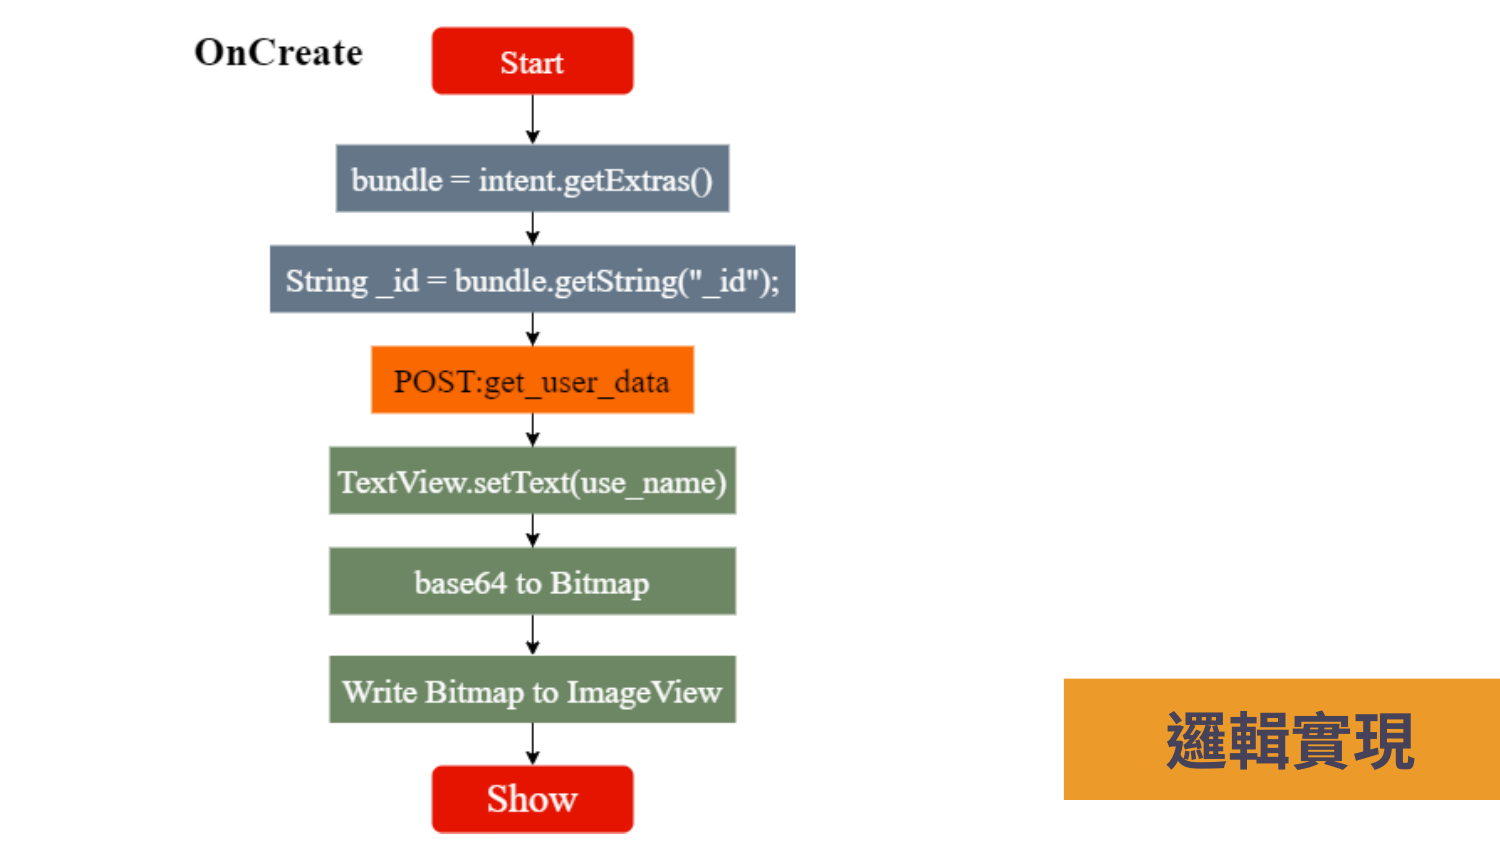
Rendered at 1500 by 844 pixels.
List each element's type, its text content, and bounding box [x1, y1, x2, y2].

picture [172, 9, 863, 834]
text_box 邏輯實現 [1063, 678, 1500, 800]
